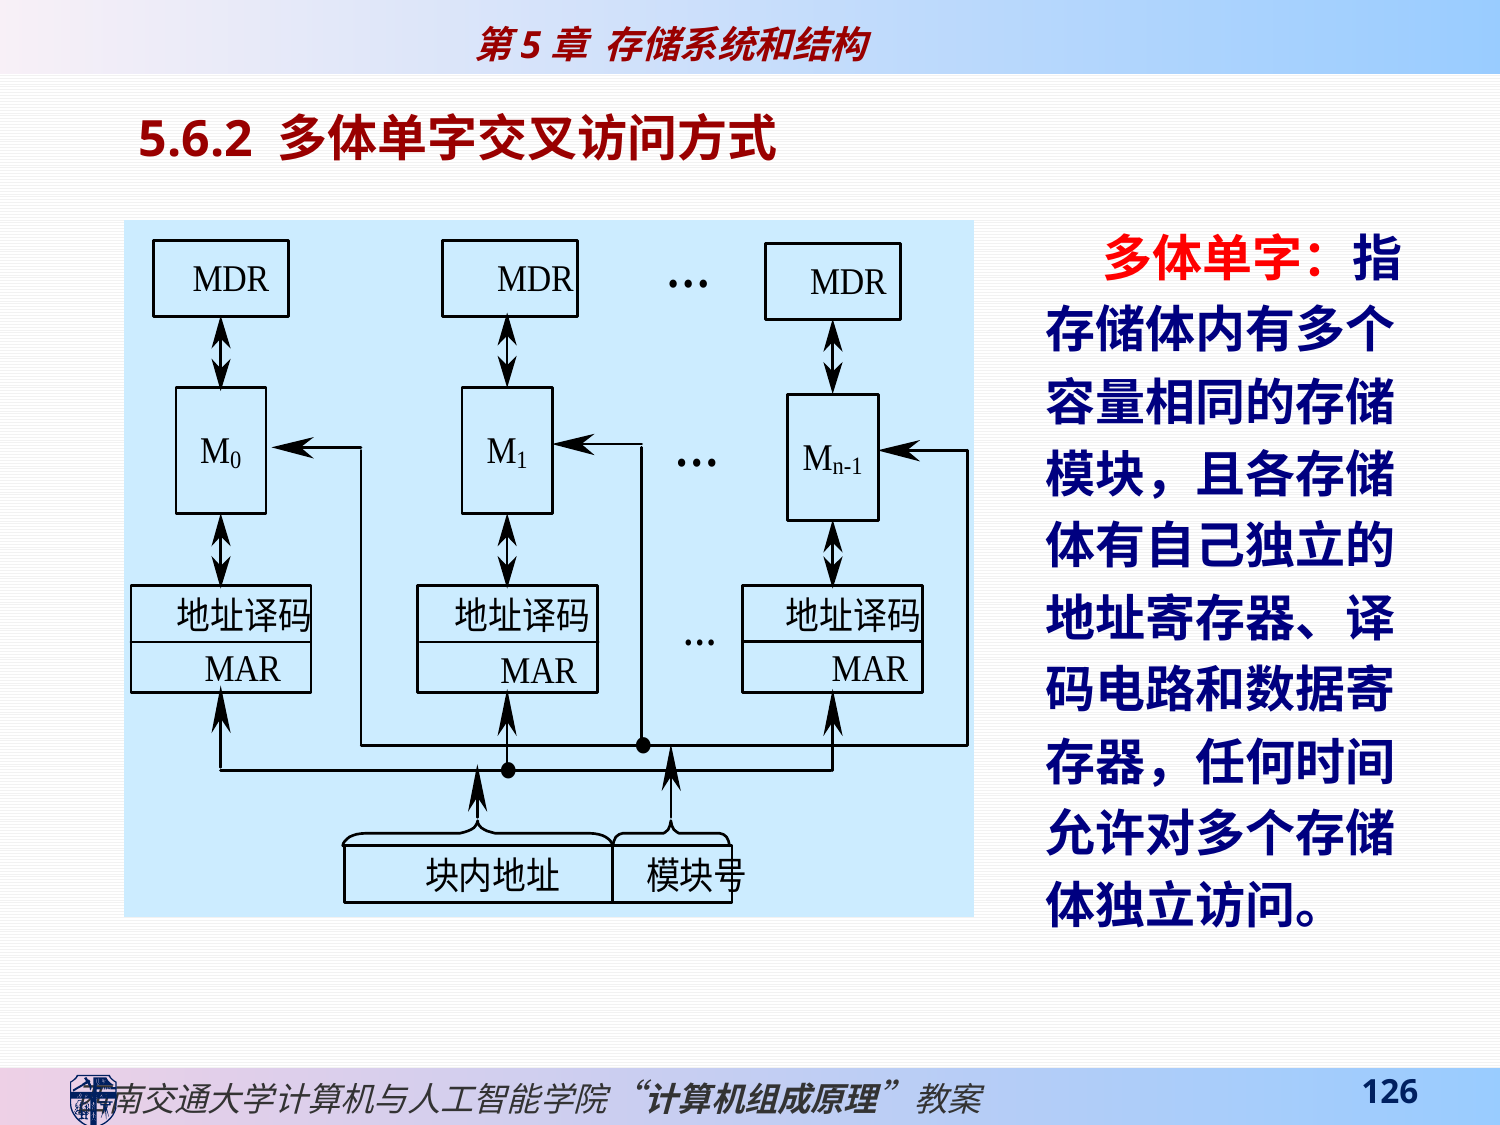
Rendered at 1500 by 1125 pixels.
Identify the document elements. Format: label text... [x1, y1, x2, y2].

text_box 5.6.2 多体单字交叉访问方式 [123, 100, 1500, 167]
text_box 多体单字：指存储体内有多个容量相同的存储模块，且各存储体有自己独立的地址寄存器、译码电路和数据寄存器，任何时间允许对多个存储体独立访问。 [1045, 214, 1424, 934]
table_header 地址范围（空间） [1226, 0, 1230, 73]
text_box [123, 219, 975, 918]
